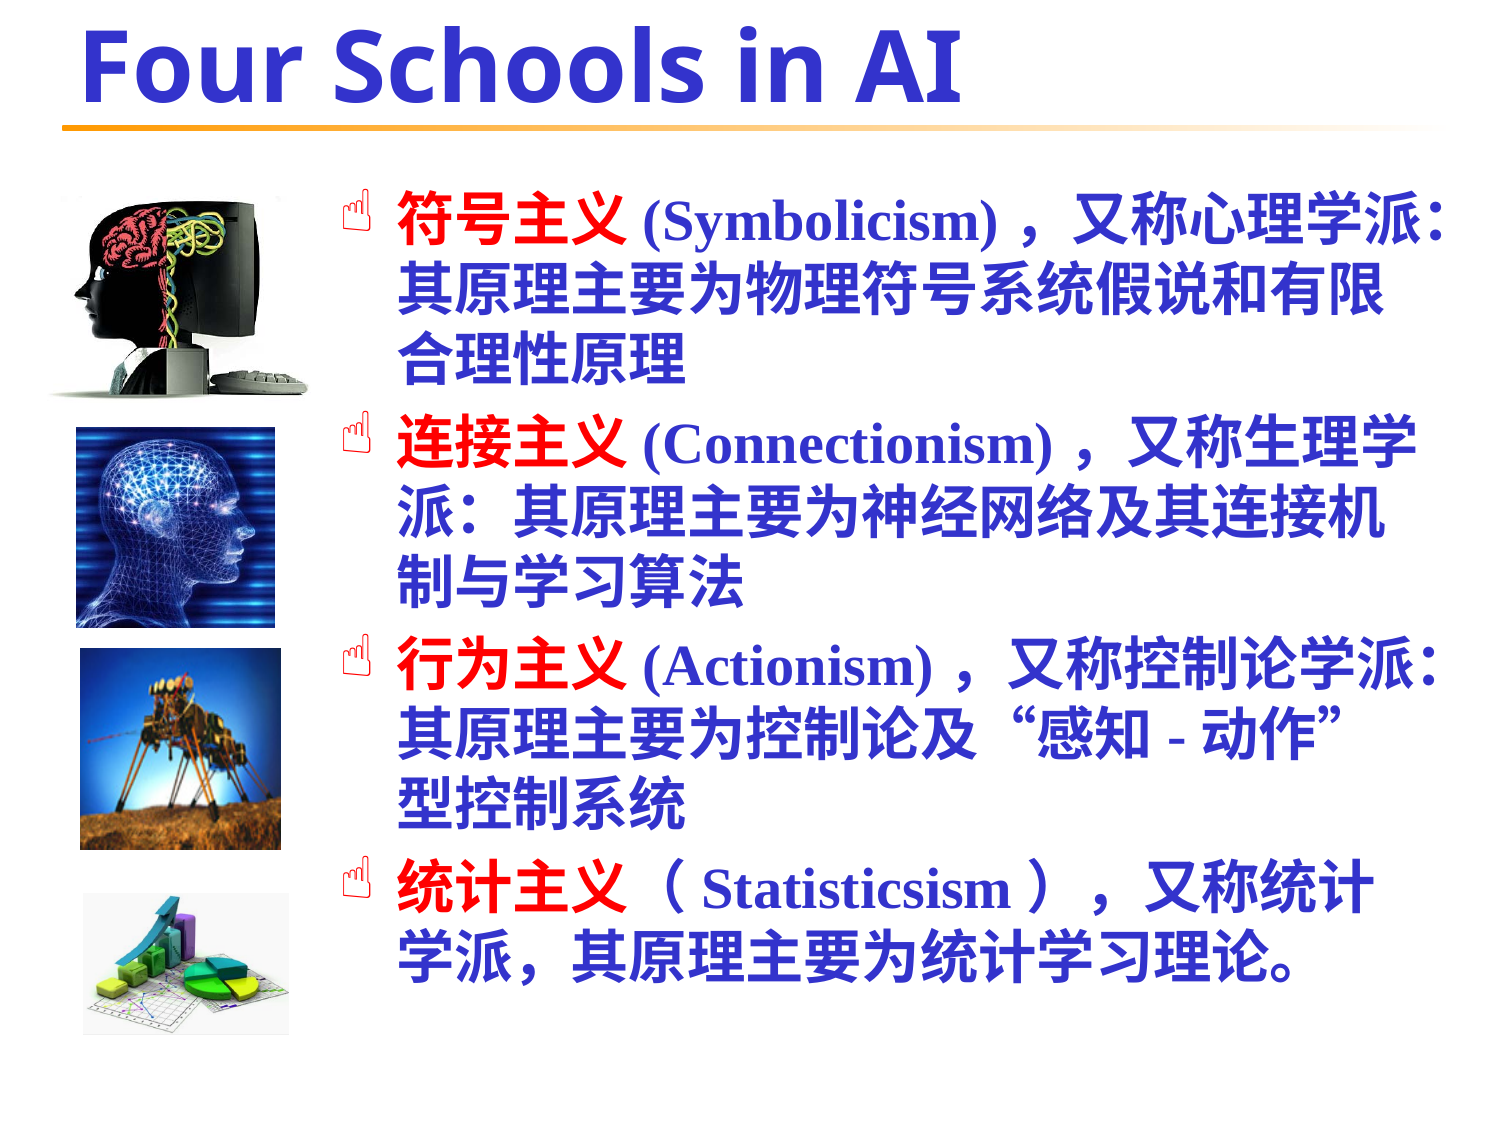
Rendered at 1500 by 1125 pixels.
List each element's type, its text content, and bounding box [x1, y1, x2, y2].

picture [29, 196, 322, 404]
picture [82, 892, 289, 1036]
picture [79, 648, 282, 850]
list 符号主义(Symbolicism)，又称心理学派：其原理主要为物理符号系统假说和有限合理性原理 连接主义(Connectionism)，又称生理学派：其原理主要为神经网络及其连接机制与学习算法 行为主义(Actionism)，又称控制论学派：其原理主要为控制论及“感知-动作”型控制系统 统计主义（Statisticsism），又称统计学派，其原理主要为统计学习理论。 [324, 174, 1447, 1088]
title Four Schools in AI [62, 0, 1500, 125]
picture [75, 426, 275, 628]
